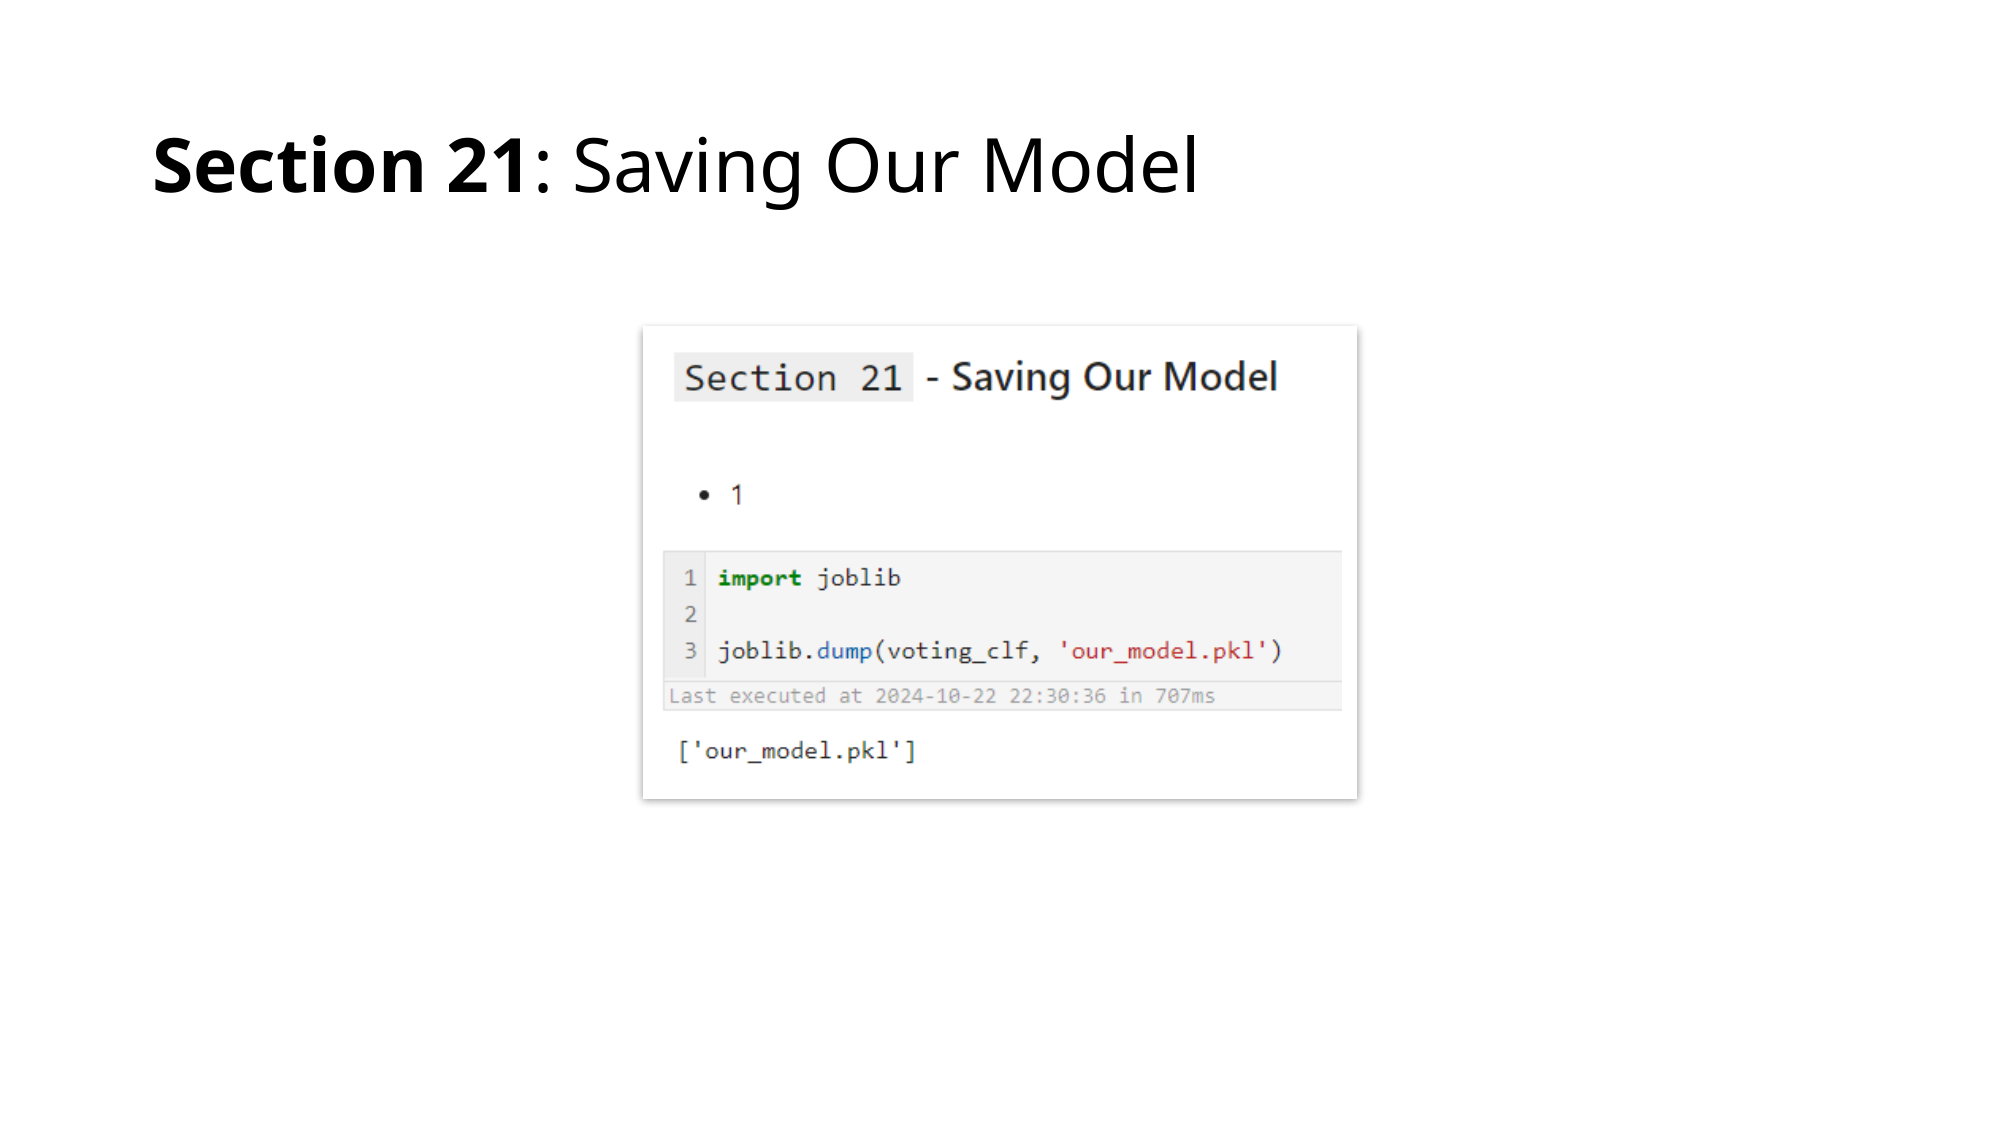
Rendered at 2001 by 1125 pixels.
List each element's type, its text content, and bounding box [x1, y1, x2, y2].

picture [656, 340, 1343, 785]
title Section 21: Saving Our Model [137, 59, 1863, 278]
